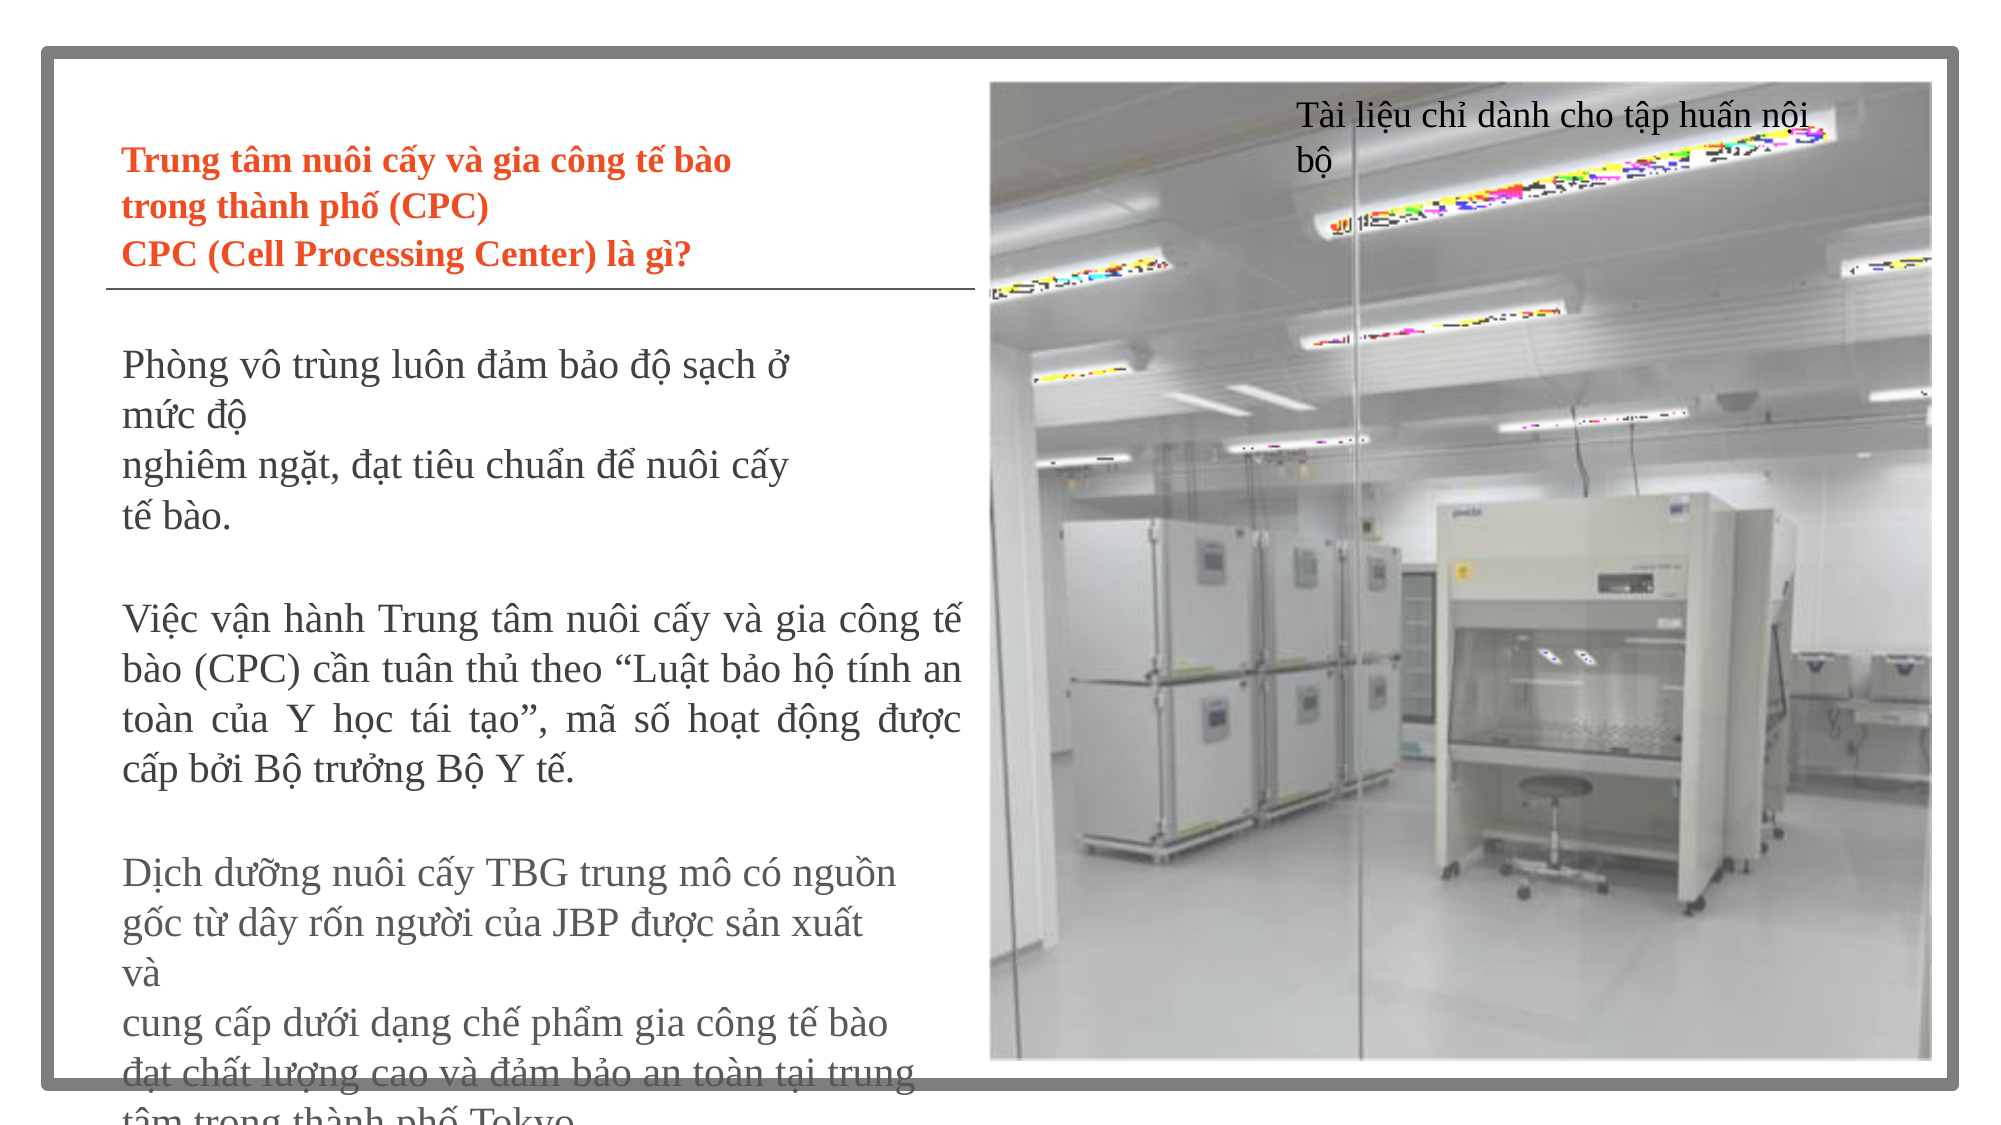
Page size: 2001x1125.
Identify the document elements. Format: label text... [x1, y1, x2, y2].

picture [989, 80, 1932, 1061]
text_box Trung tâm nuôi cấy và gia công tế bào trong thành phố (CPC) CPC (Cell Processing Center) là gì? Phòng vô trùng luôn đảm bảo độ sạch ở mức độ nghiêm ngặt, đạt tiêu chuẩn để nuôi cấy tế bào. Việc vận hành Trung tâm nuôi cấy và gia công tế bào (CPC) cần tuân thủ theo “Luật bảo hộ tính an toàn của Y học tái tạo”, mã số hoạt động được cấp bởi Bộ trưởng Bộ Y tế. Dịch dưỡng nuôi cấy TBG trung mô có nguồn gốc từ dây rốn người của JBP được sản xuất và cung cấp dưới dạng chế phẩm gia công tế bào đạt chất lượng cao và đảm bảo an toàn tại trung tâm trong thành phố Tokyo. [119, 1098, 963, 1125]
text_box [40, 45, 1960, 1091]
